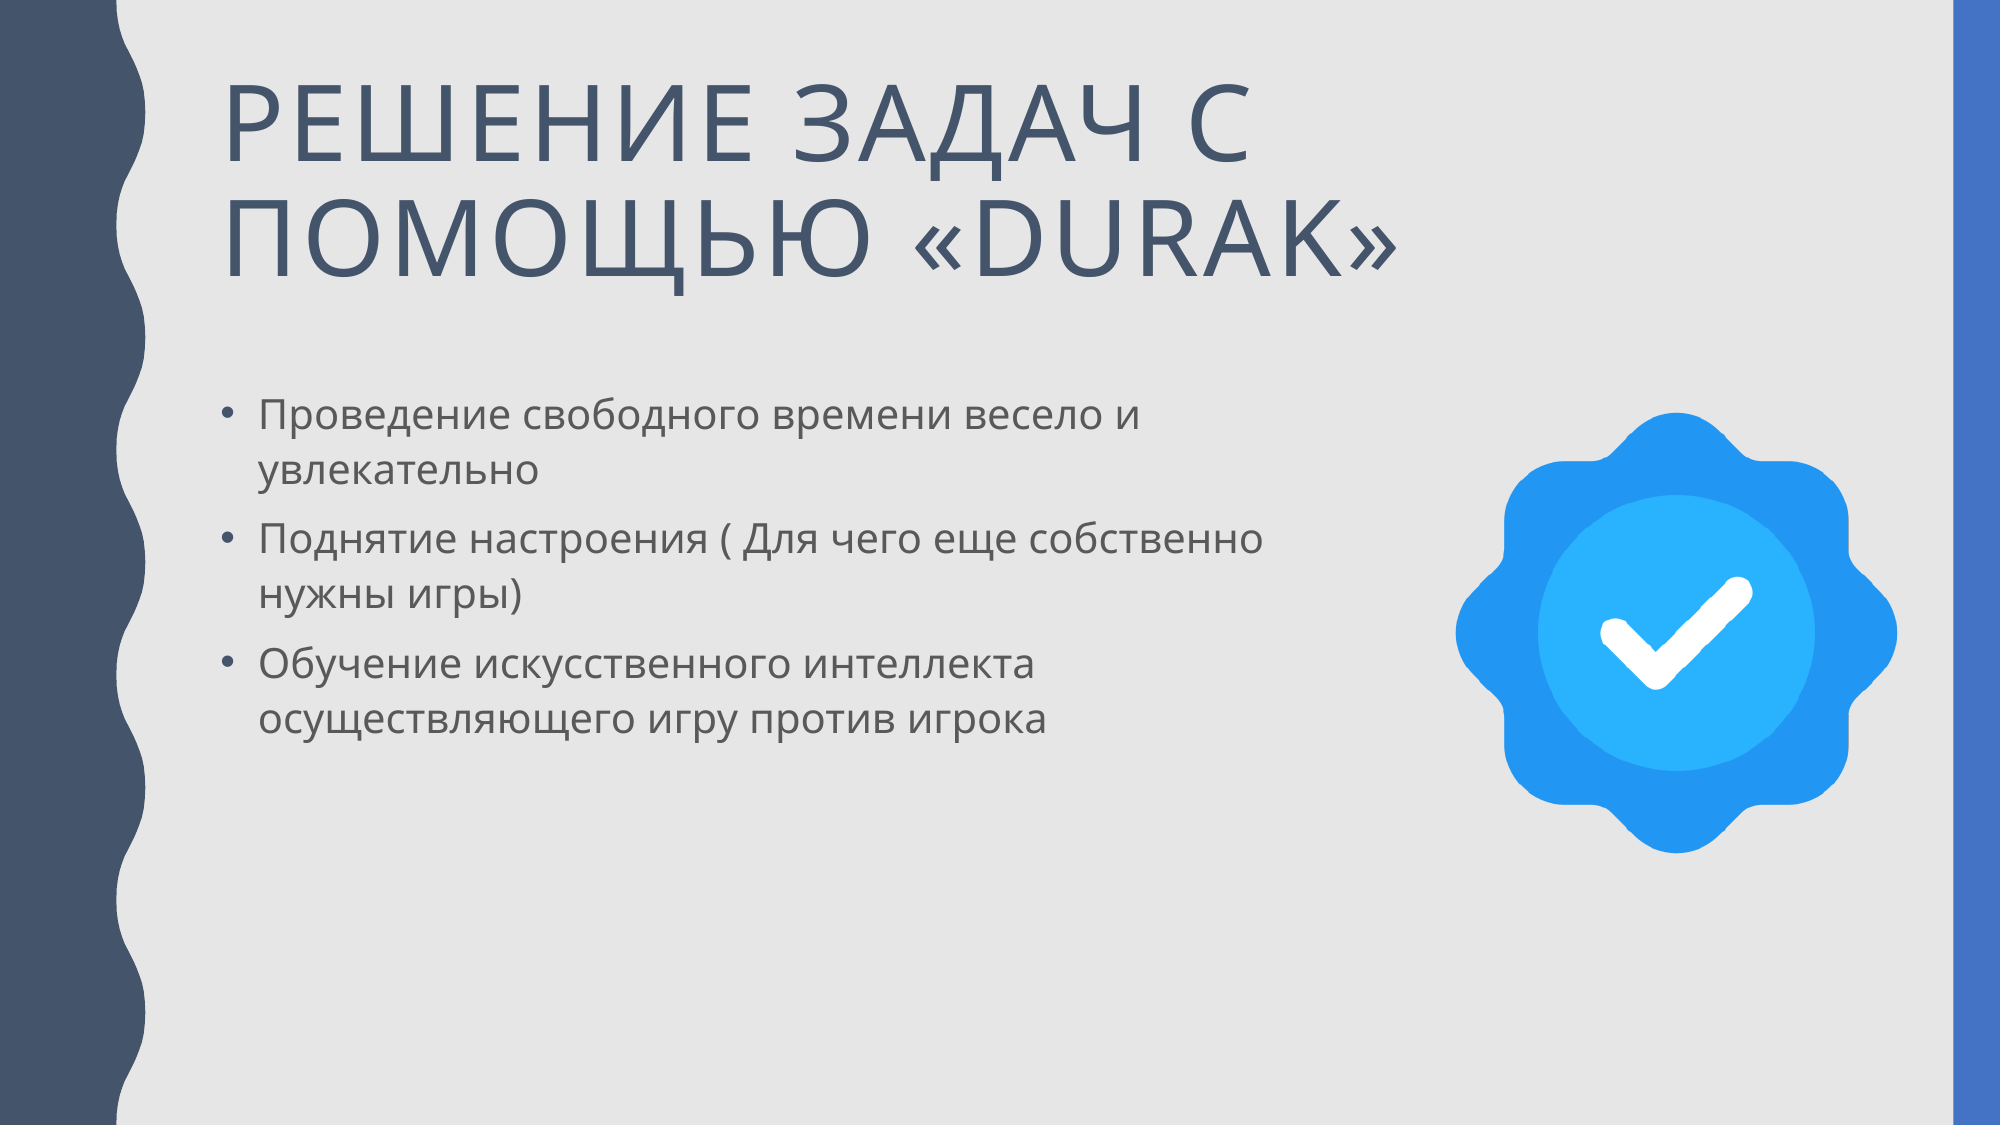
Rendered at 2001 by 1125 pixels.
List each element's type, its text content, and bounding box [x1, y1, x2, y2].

title Решение задач с помощью «Durak» [205, 62, 1875, 308]
picture [1430, 387, 1922, 878]
list Проведение свободного времени весело и увлекательно Поднятие настроения ( Для чего еще собственно нужны игры) Обучение искусственного интеллекта осуществляющего игру против игрока [205, 375, 1386, 965]
